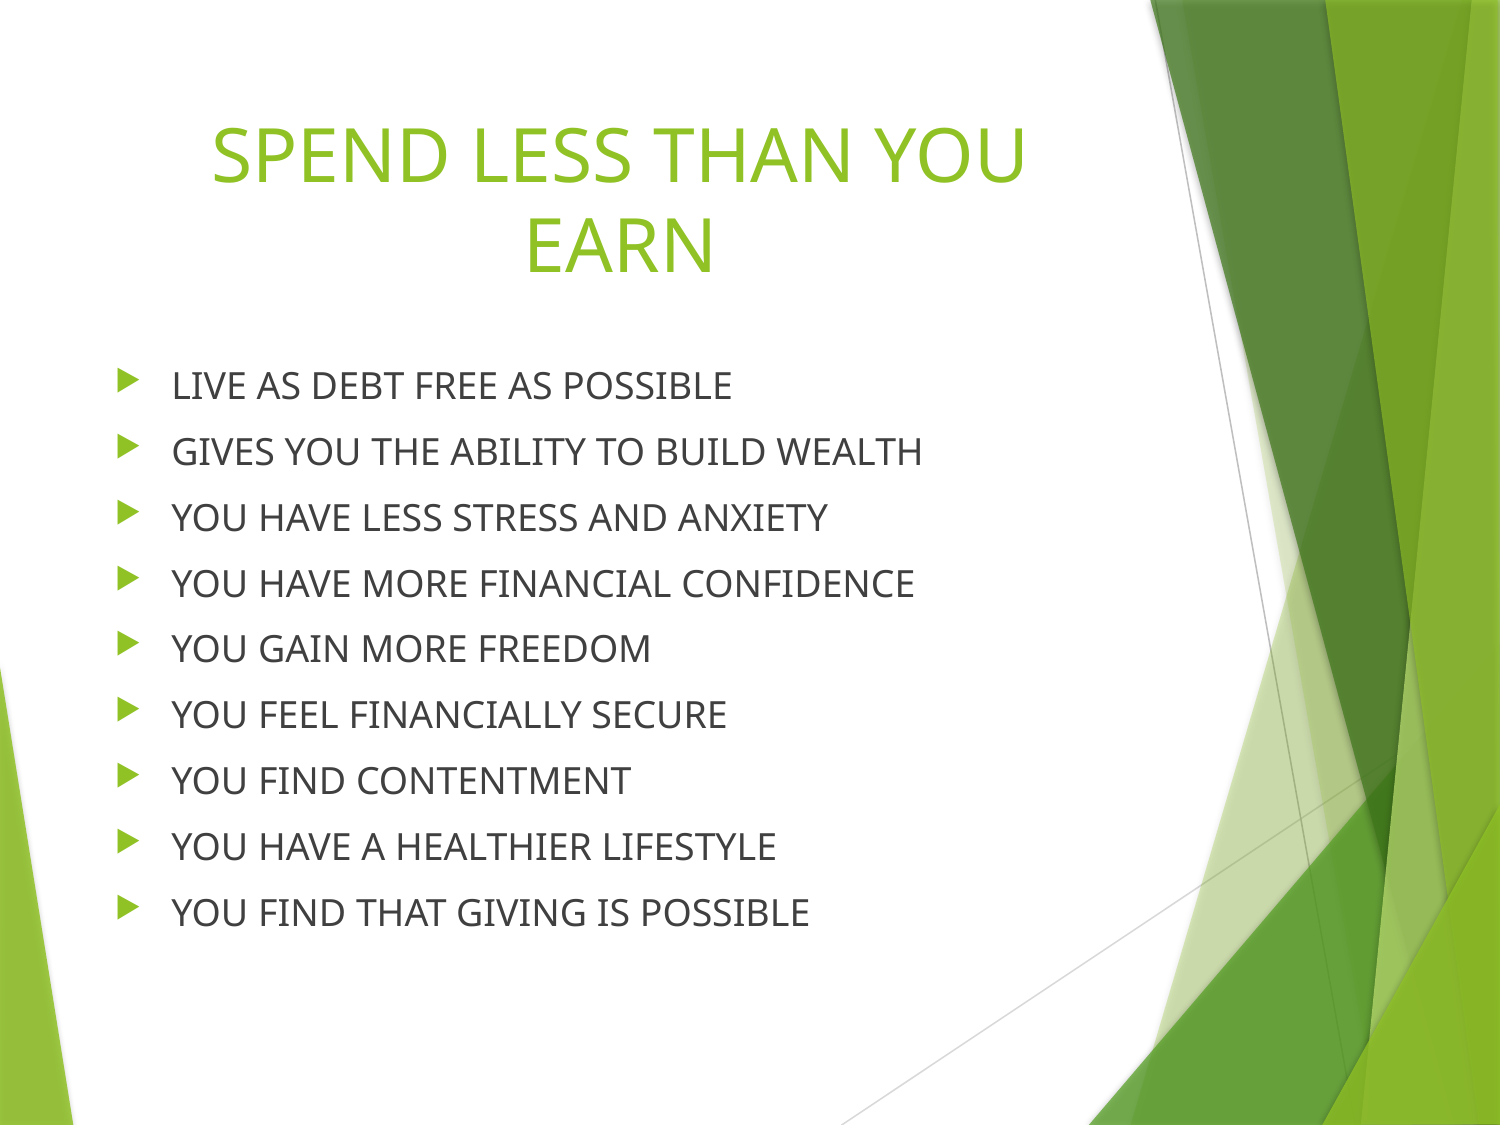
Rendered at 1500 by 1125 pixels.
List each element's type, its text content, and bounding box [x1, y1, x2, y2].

list LIVE AS DEBT FREE AS POSSIBLE GIVES YOU THE ABILITY TO BUILD WEALTH YOU HAVE LESS STRESS AND ANXIETY YOU HAVE MORE FINANCIAL CONFIDENCE YOU GAIN MORE FREEDOM YOU FEEL FINANCIALLY SECURE YOU FIND CONTENTMENT YOU HAVE A HEALTHIER LIFESTYLE YOU FIND THAT GIVING IS POSSIBLE [99, 354, 1142, 992]
title SPEND LESS THAN YOU EARN [99, 99, 1142, 317]
